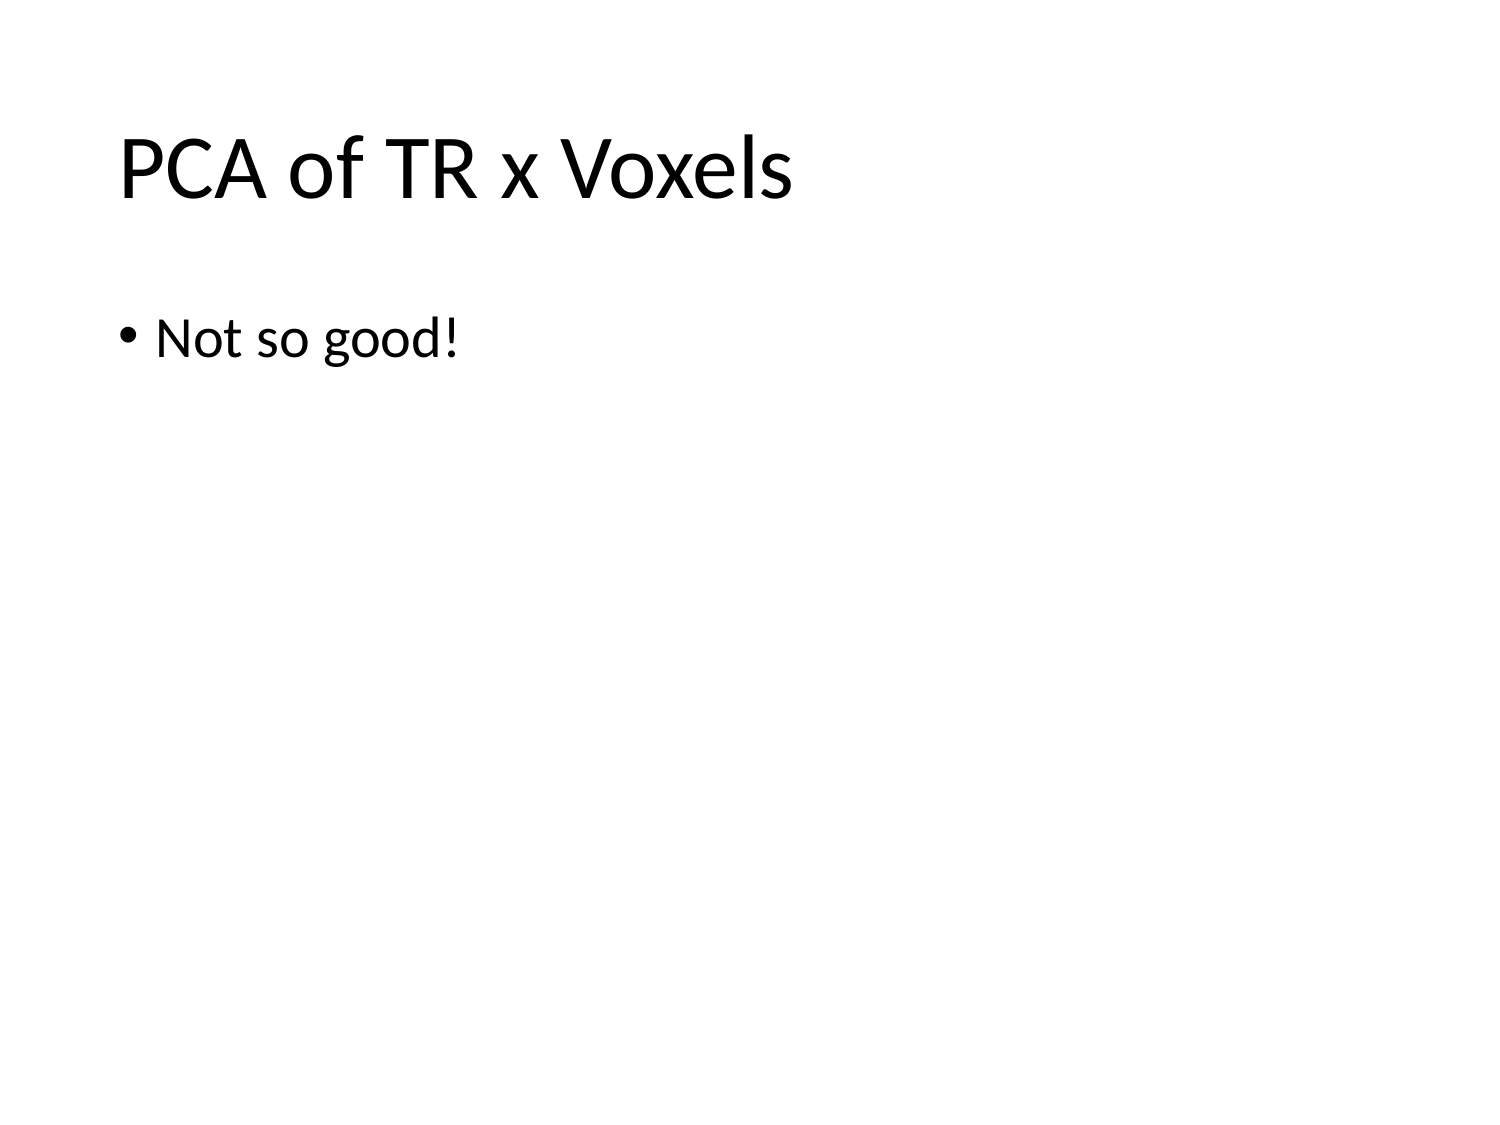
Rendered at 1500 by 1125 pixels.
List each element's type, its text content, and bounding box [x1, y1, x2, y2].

title PCA of TR x Voxels [103, 59, 1397, 278]
list Not so good! [103, 299, 1397, 1014]
